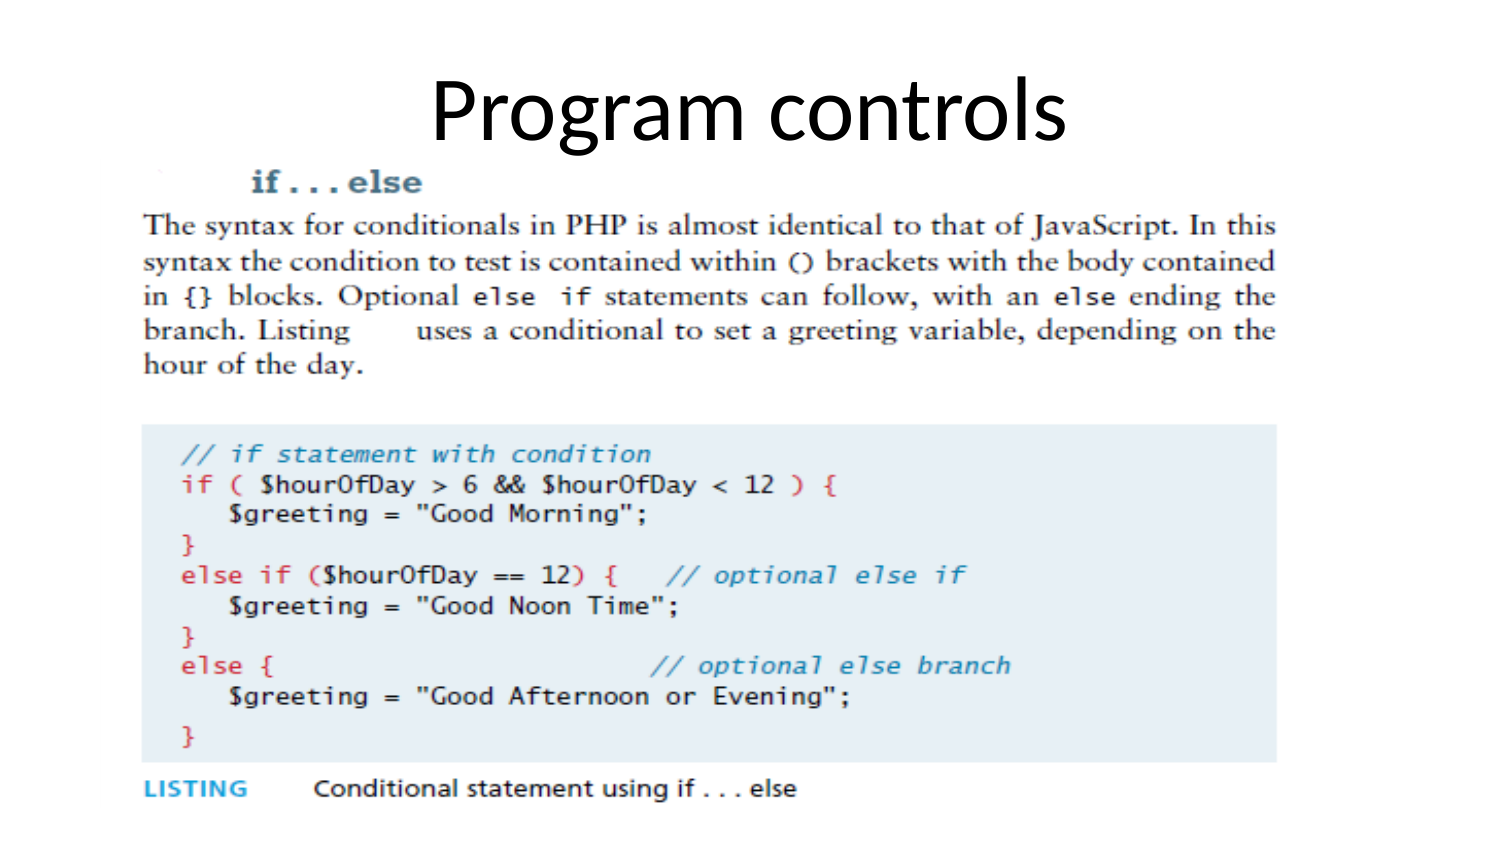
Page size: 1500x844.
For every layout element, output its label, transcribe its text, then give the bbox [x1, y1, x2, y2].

title Program controls [75, 33, 1425, 175]
picture [99, 159, 1301, 808]
